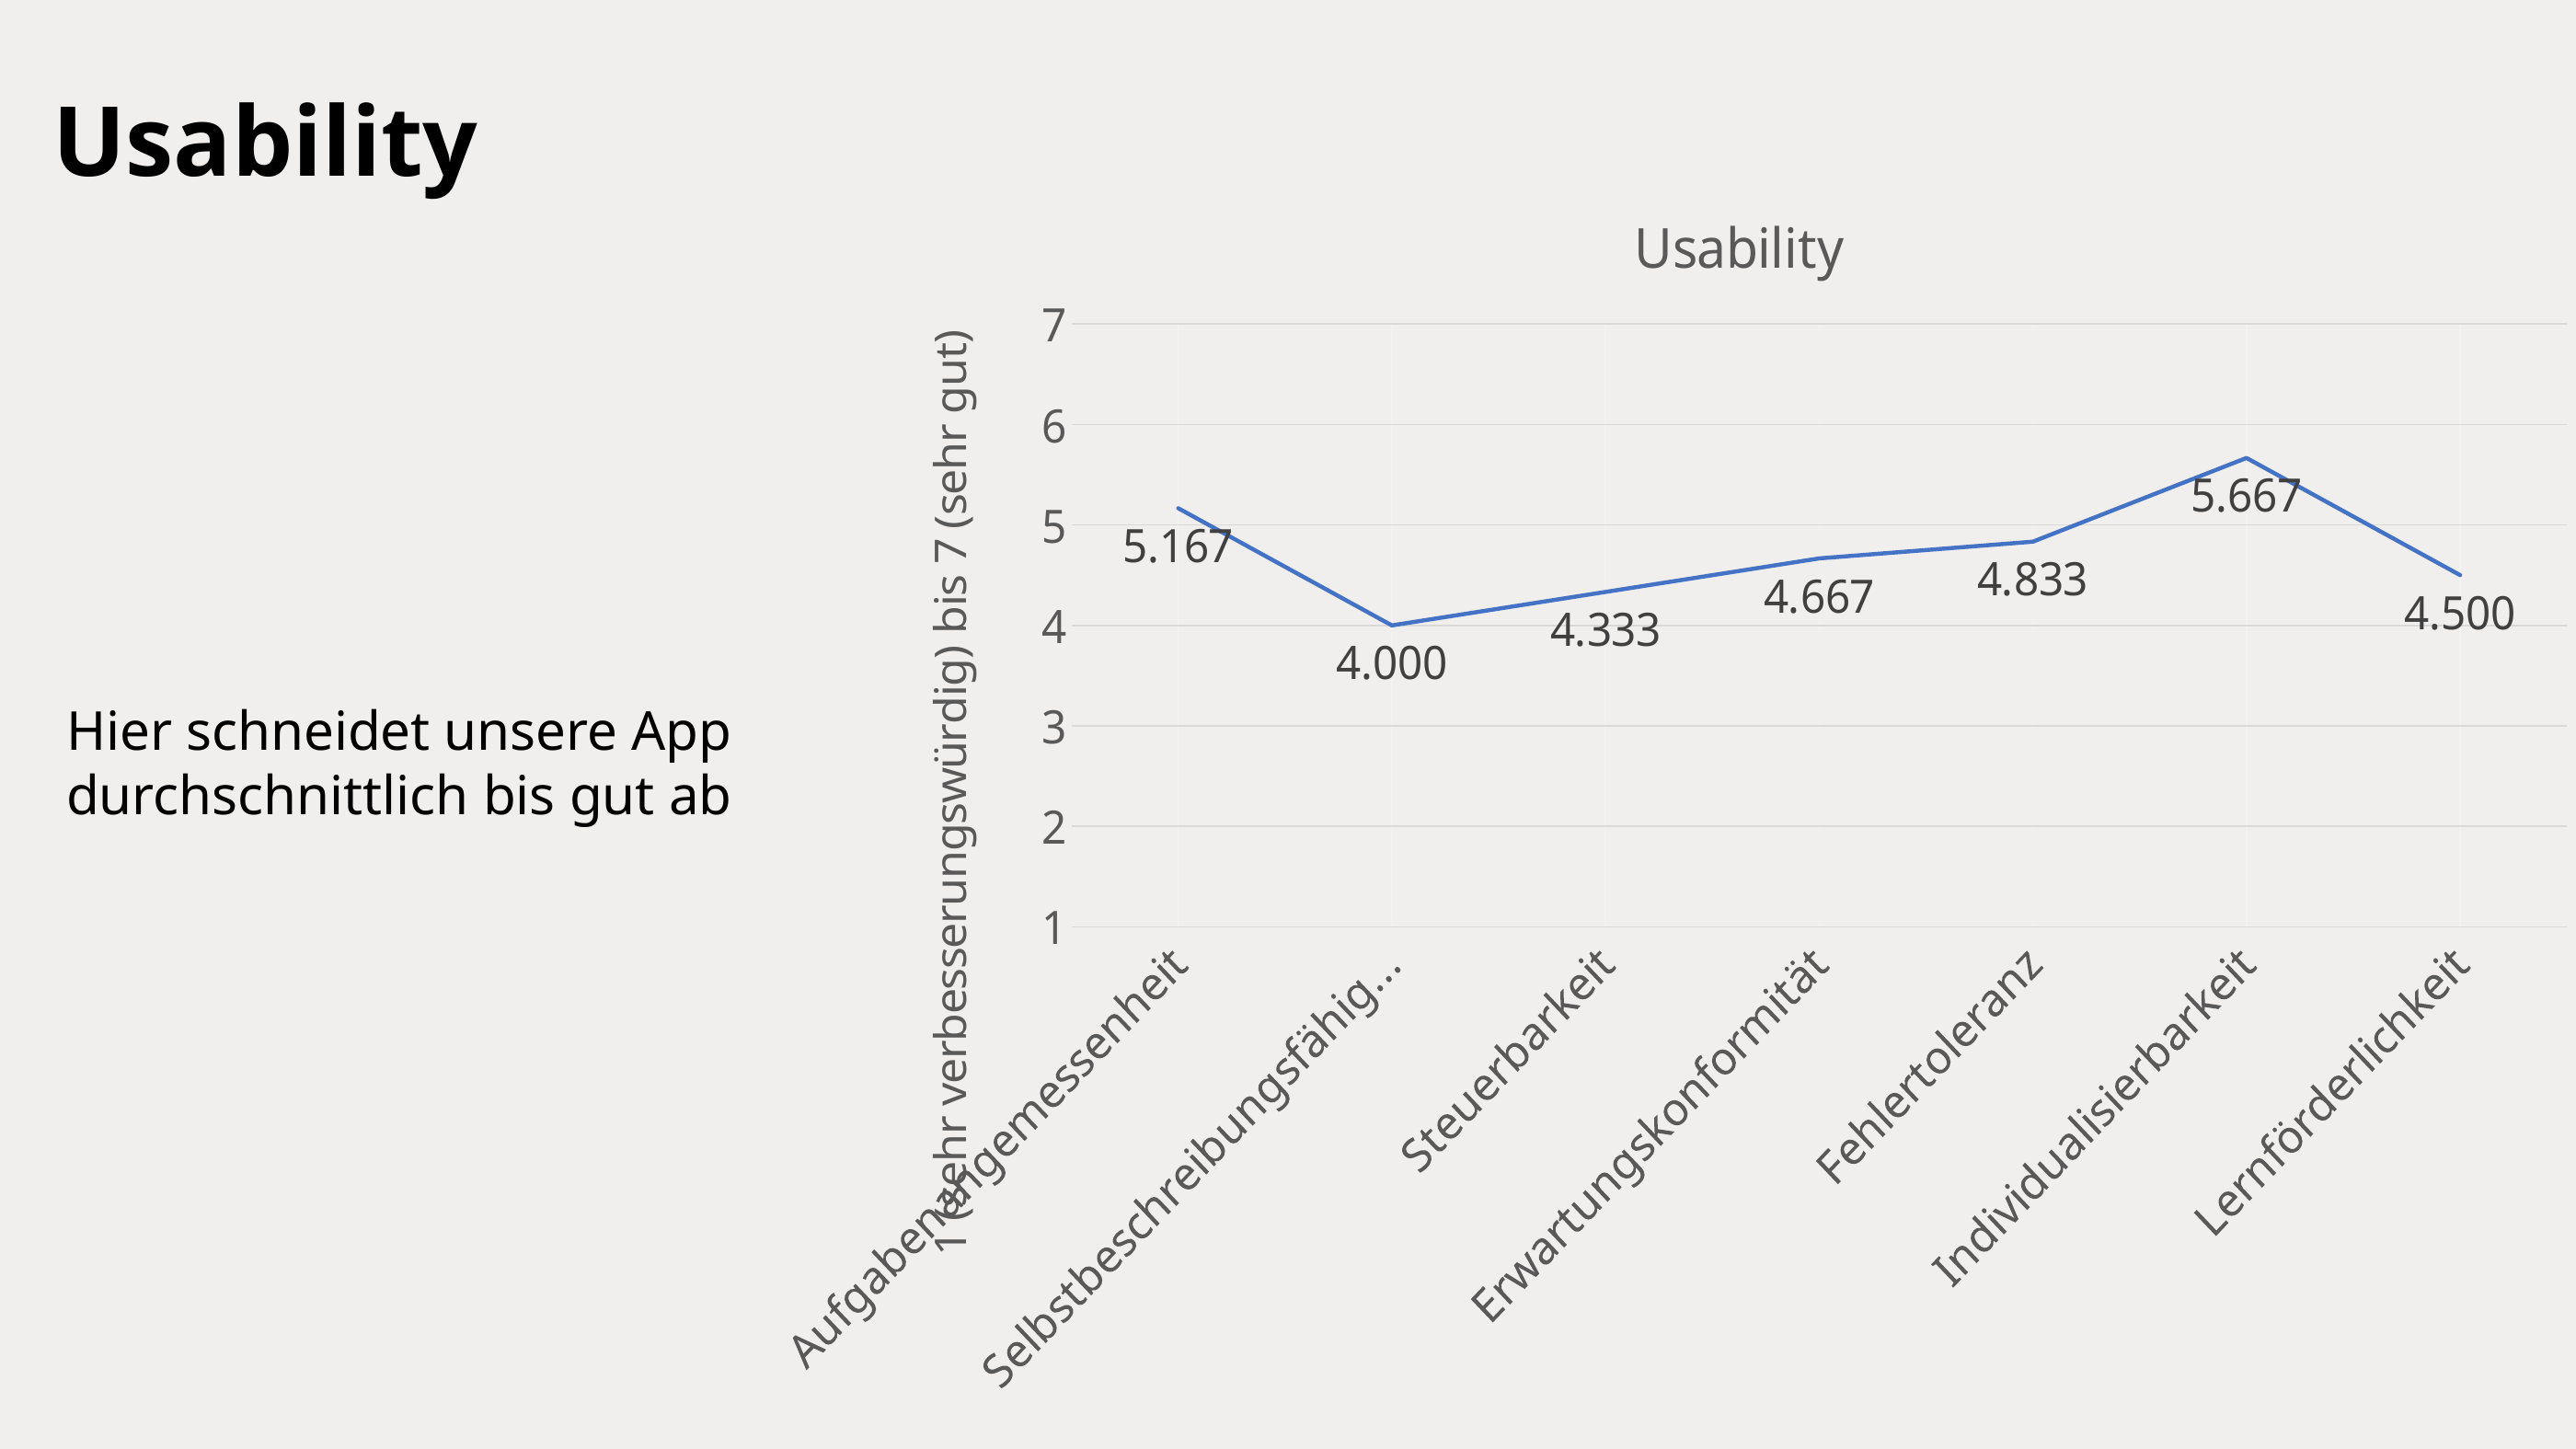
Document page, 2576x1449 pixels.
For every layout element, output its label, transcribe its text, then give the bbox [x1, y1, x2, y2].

text_box Hier schneidet unsere App durchschnittlich bis gut ab [52, 689, 773, 833]
chart [773, 159, 2576, 1435]
text_box Usability [39, 73, 492, 203]
